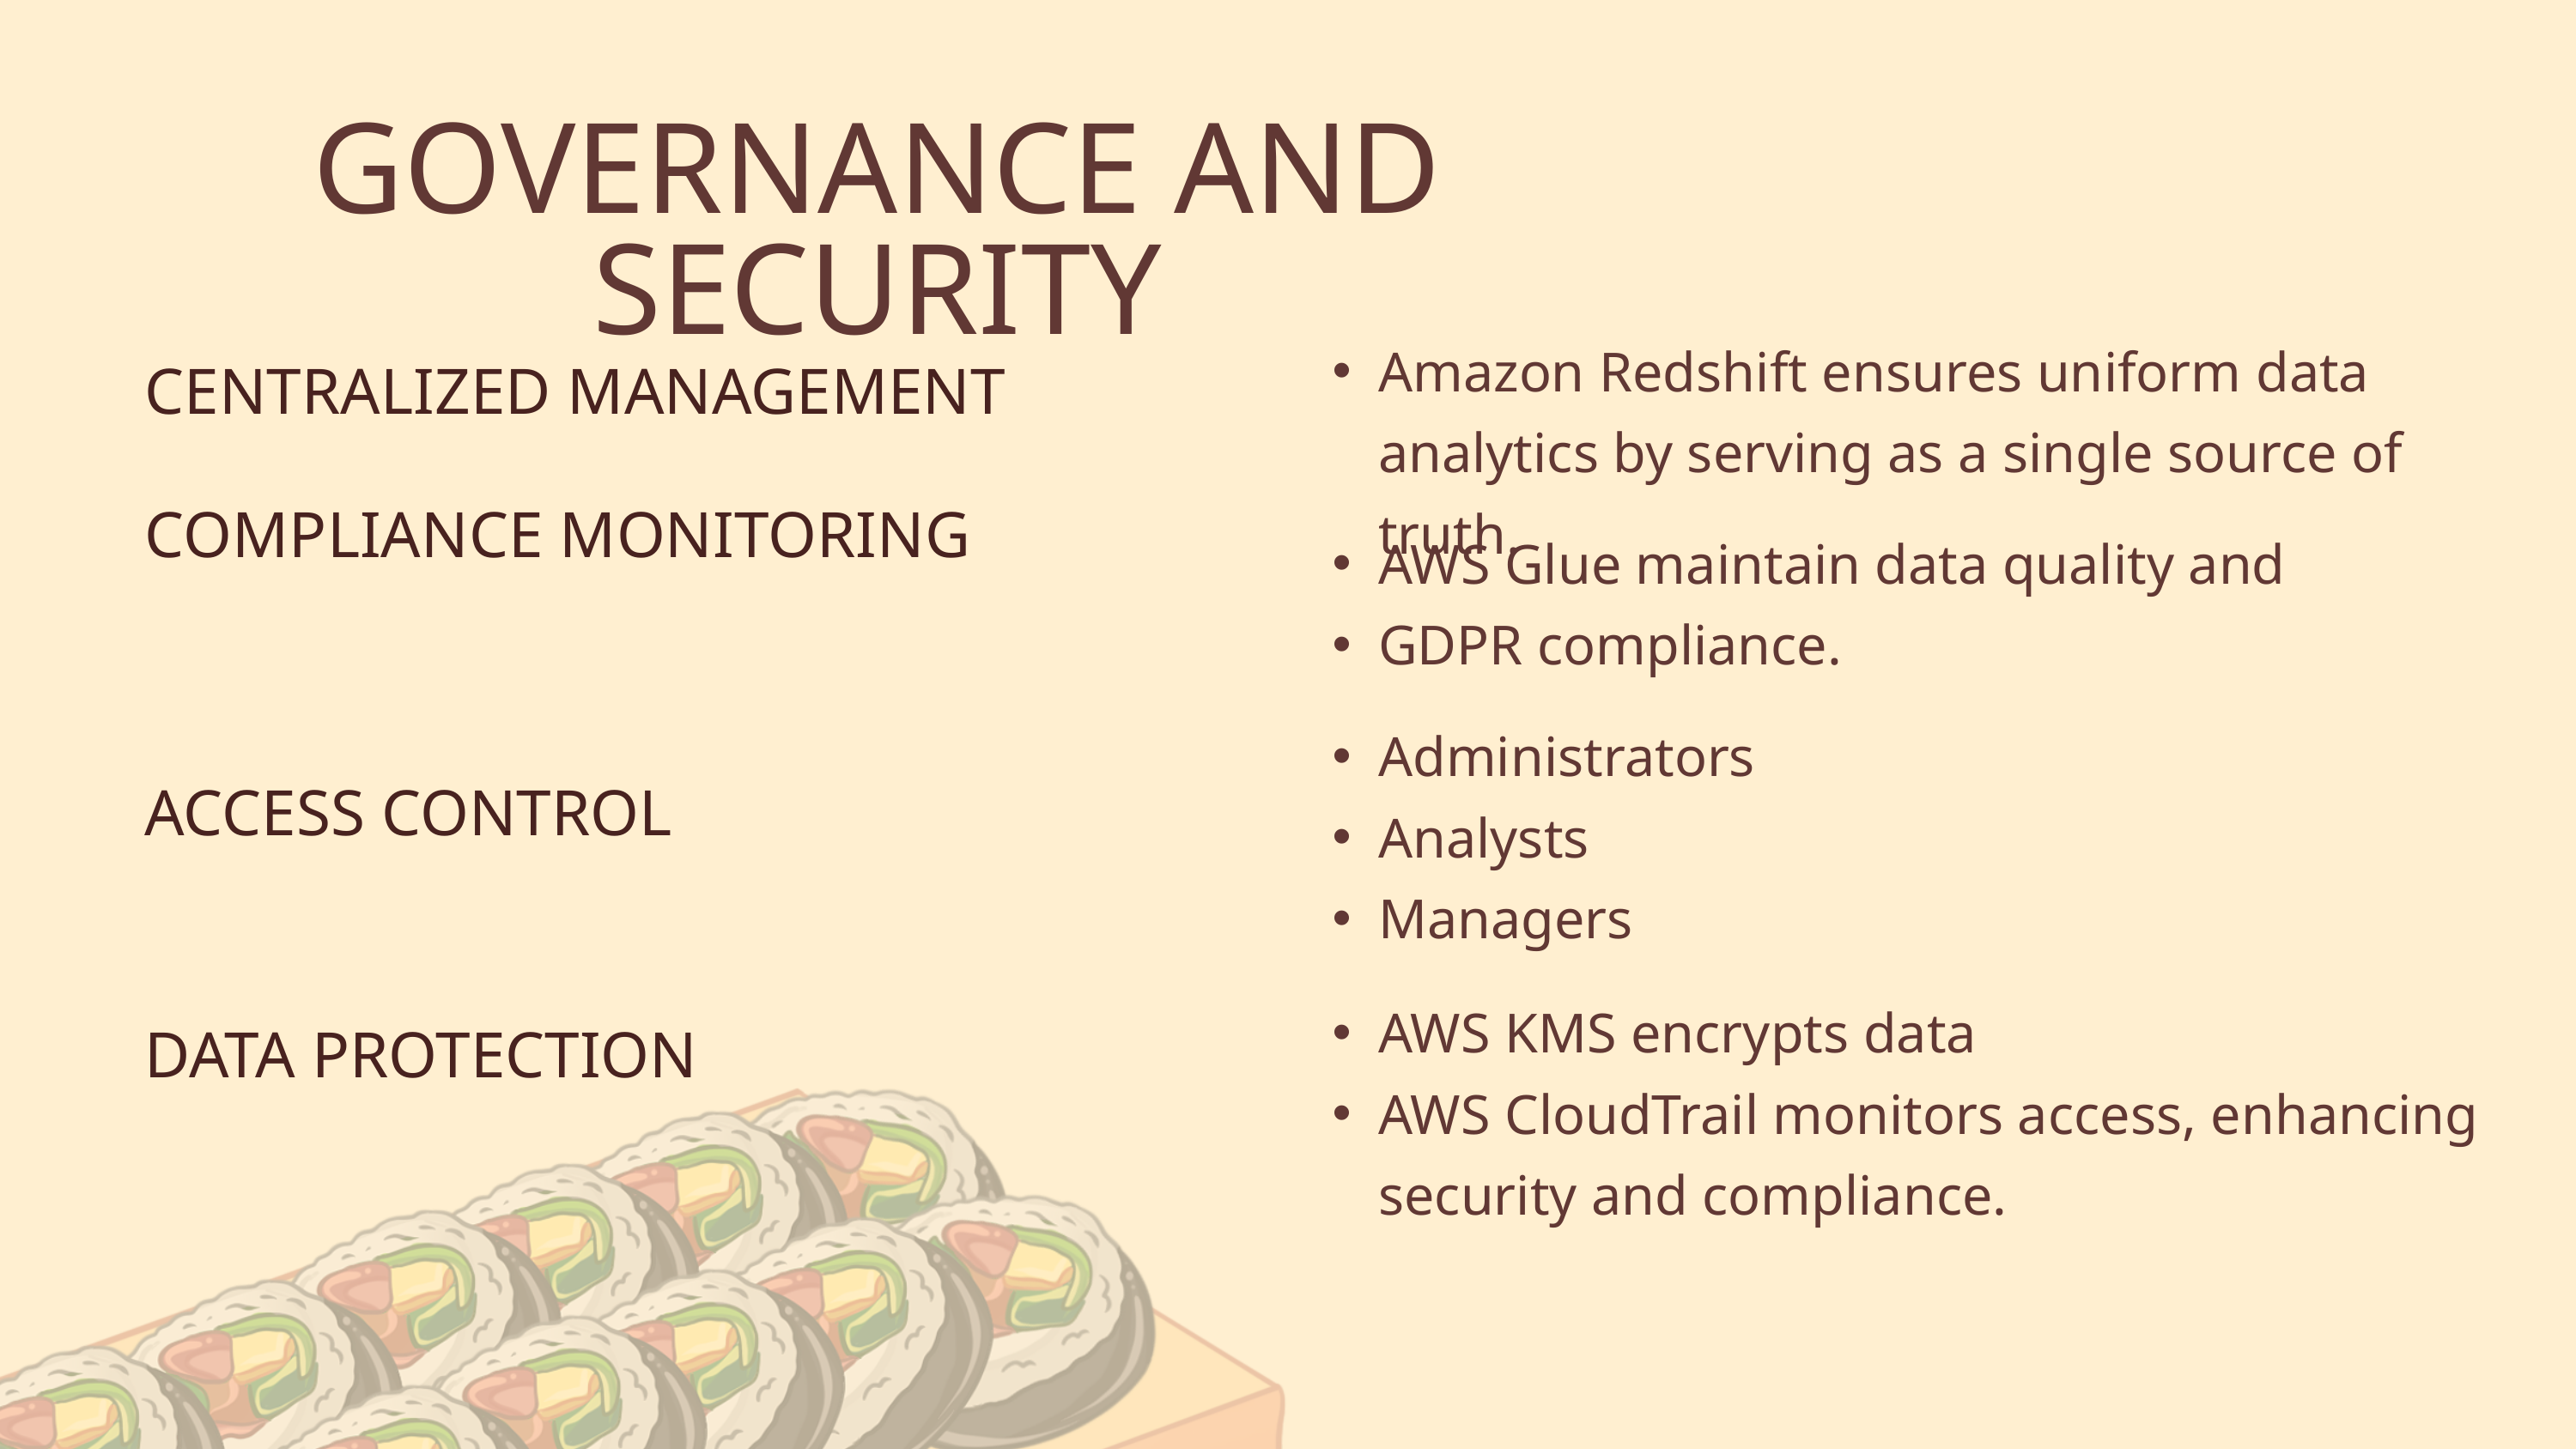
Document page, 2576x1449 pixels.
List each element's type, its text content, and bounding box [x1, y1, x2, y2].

text_box Amazon Redshift ensures uniform data analytics by serving as a single source of truth. [1286, 321, 2489, 565]
text_box COMPLIANCE MONITORING [144, 509, 1142, 571]
text_box Administrators Analysts Managers [1286, 706, 1909, 950]
text_box GOVERNANCE AND SECURITY [111, 116, 1643, 360]
text_box AWS Glue maintain data quality and GDPR compliance. [1286, 565, 2489, 676]
text_box [0, 1088, 1288, 1449]
text_box ACCESS CONTROL [144, 787, 1142, 849]
text_box CENTRALIZED MANAGEMENT [144, 366, 1142, 427]
text_box AWS KMS encrypts data AWS CloudTrail monitors access, enhancing security and compliance. [1286, 982, 2576, 1227]
text_box DATA PROTECTION [144, 1029, 1142, 1091]
